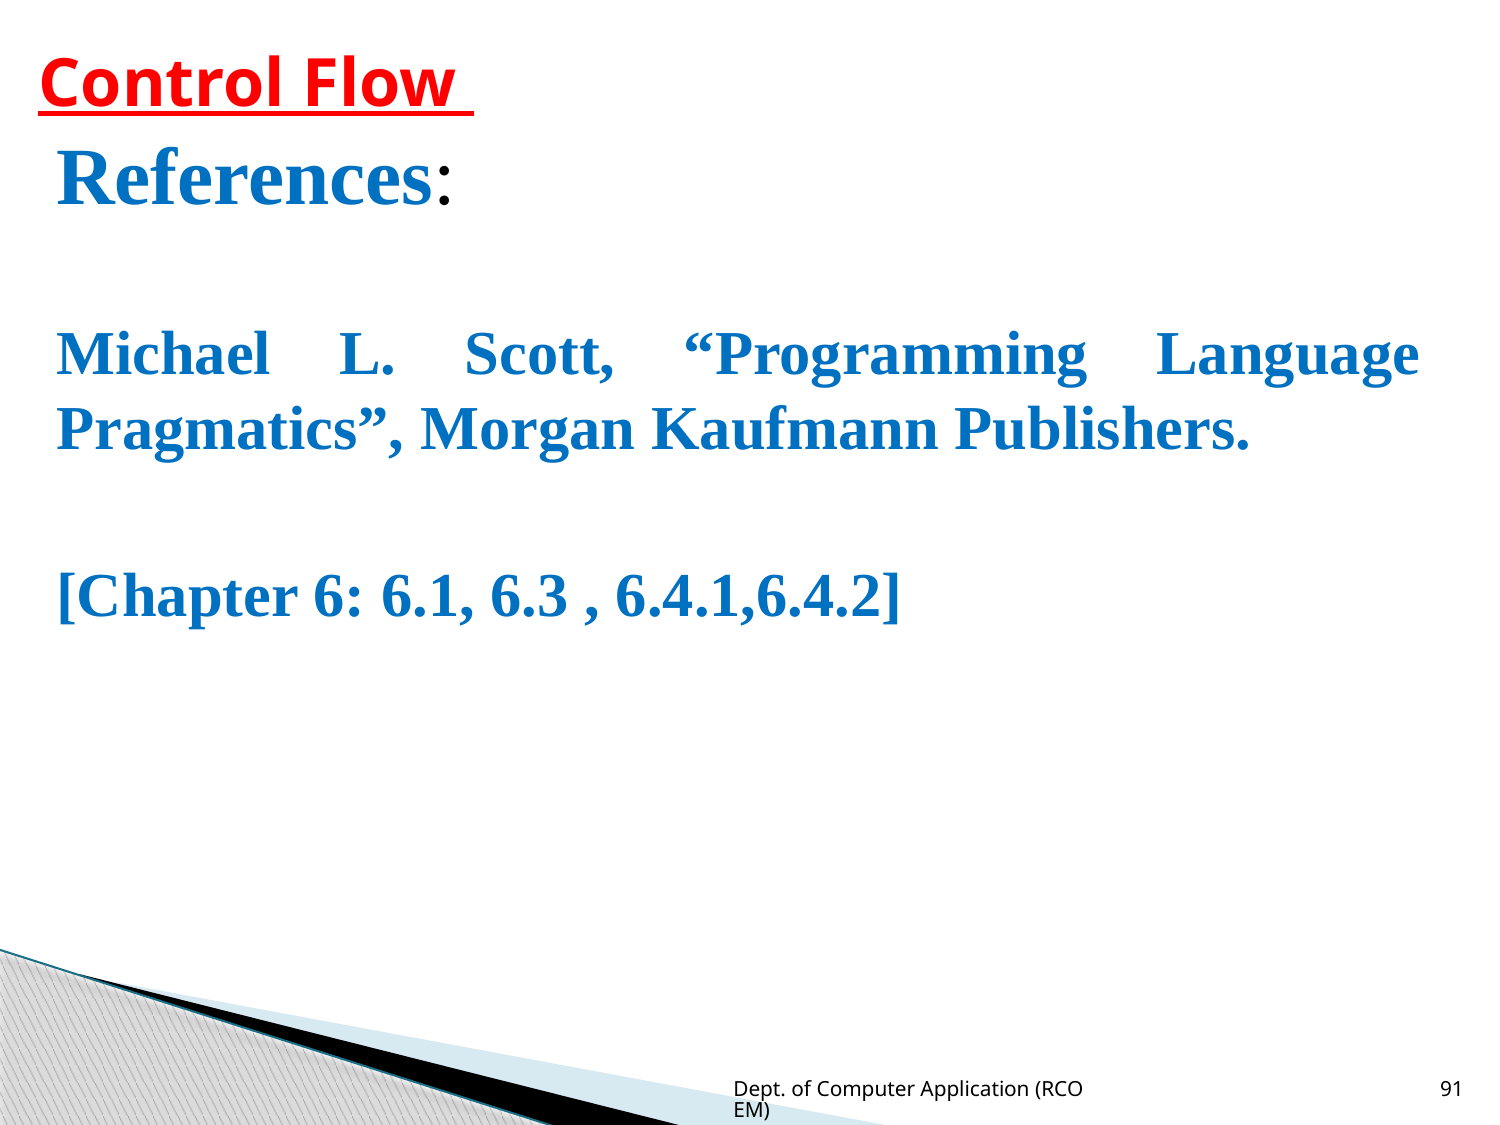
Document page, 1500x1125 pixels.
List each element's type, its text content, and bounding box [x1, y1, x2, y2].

footer Dept. of Computer Application (RCOEM) [718, 1051, 1105, 1112]
list References: Michael L. Scott, “Programming Language Pragmatics”, Morgan Kaufmann Publishers. [Chapter 6: 6.1, 6.3 , 6.4.1,6.4.2] [23, 136, 1436, 1075]
title Control Flow [23, 24, 1461, 136]
slide_number 91 [1418, 1051, 1479, 1112]
